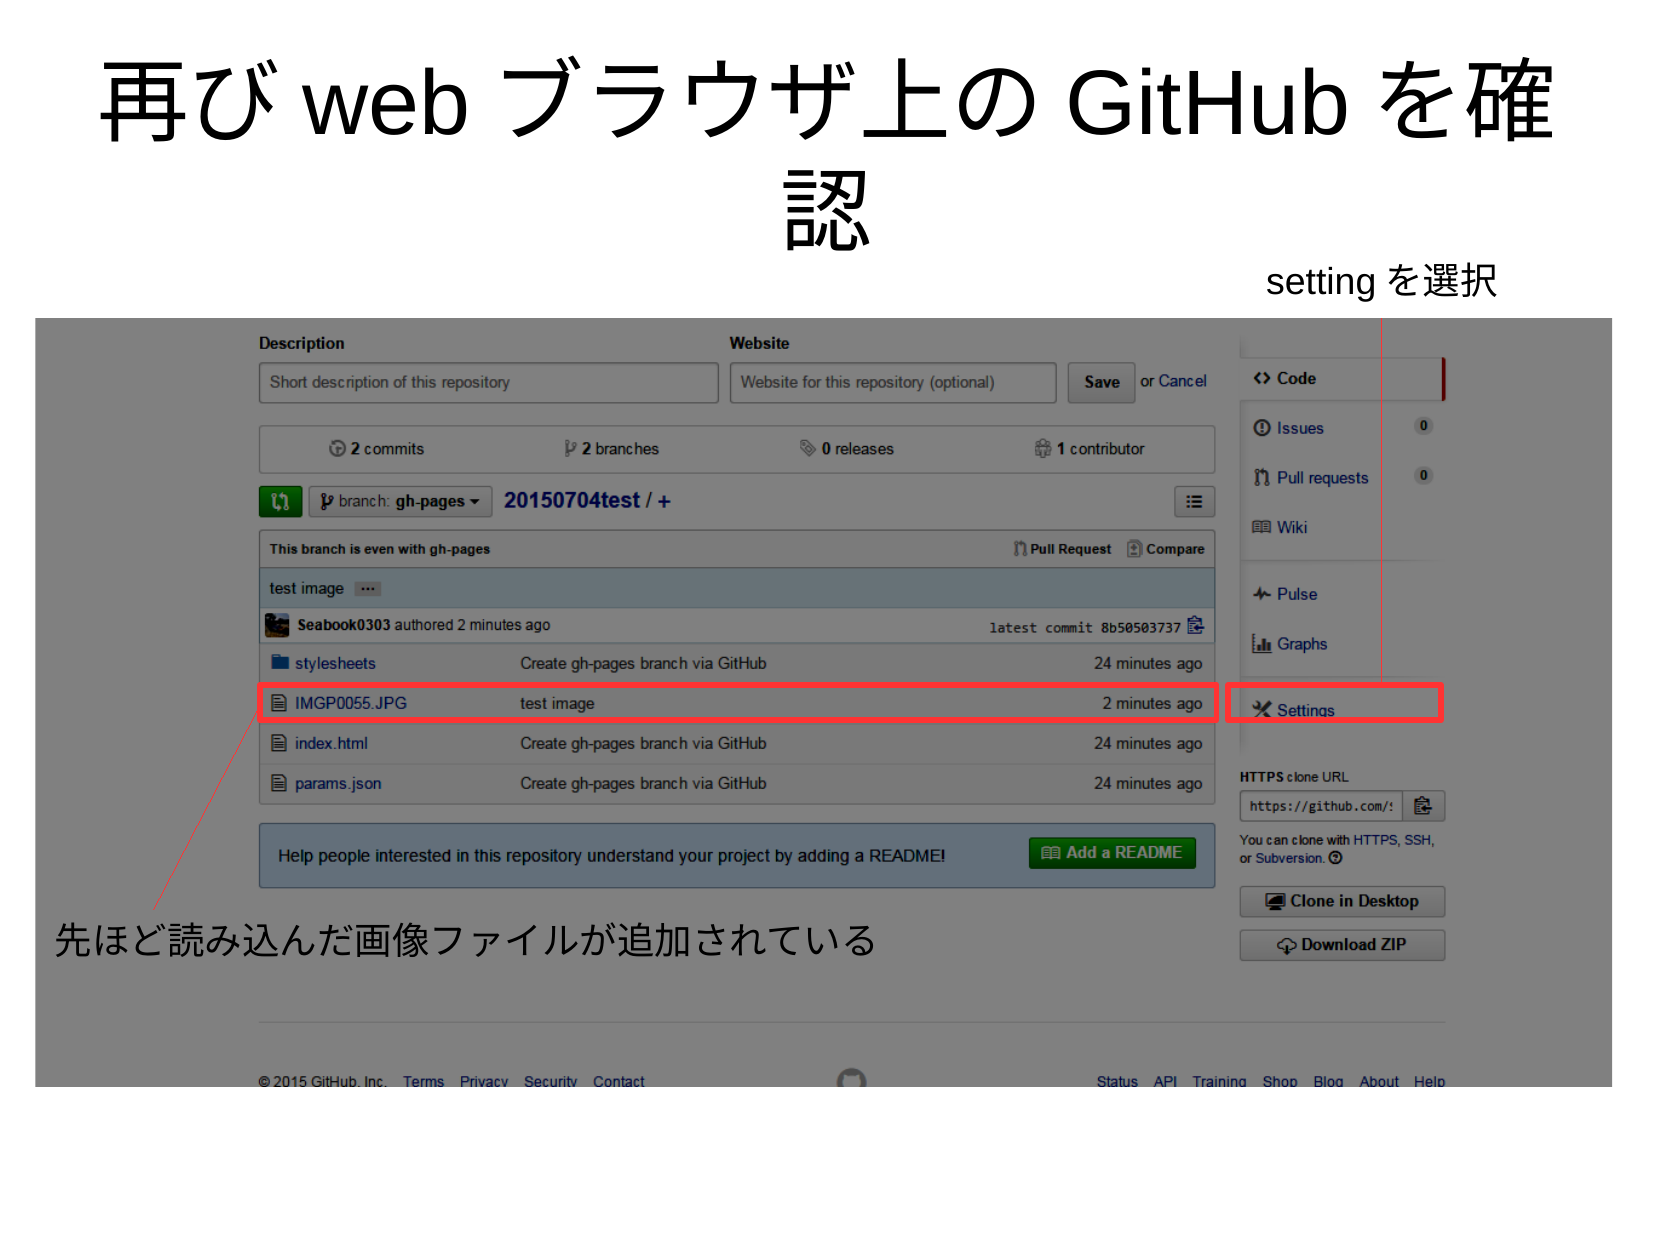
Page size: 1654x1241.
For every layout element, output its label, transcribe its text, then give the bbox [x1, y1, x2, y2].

text_box settingを選択 [1251, 250, 1513, 310]
title 再びwebブラウザ上のGitHubを確認 [82, 49, 1571, 257]
picture [35, 318, 1613, 1087]
